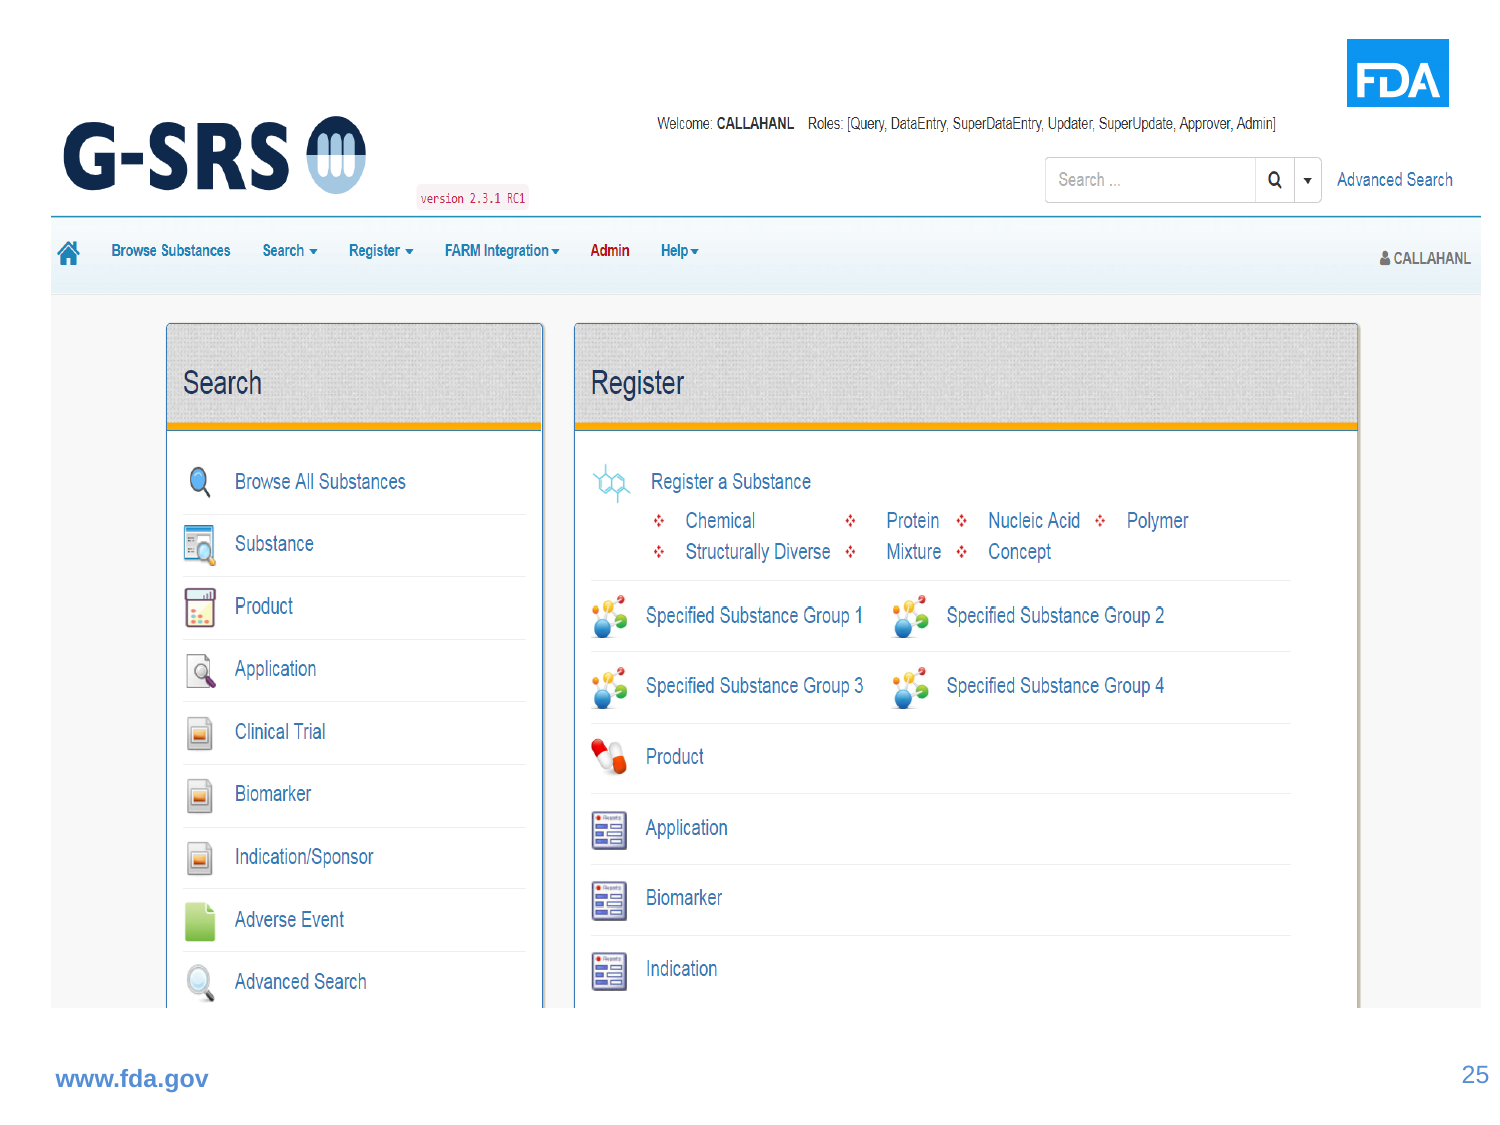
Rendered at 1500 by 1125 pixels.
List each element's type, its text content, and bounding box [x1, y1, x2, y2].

footer www.fda.gov [40, 1047, 516, 1108]
picture [50, 39, 1481, 1008]
